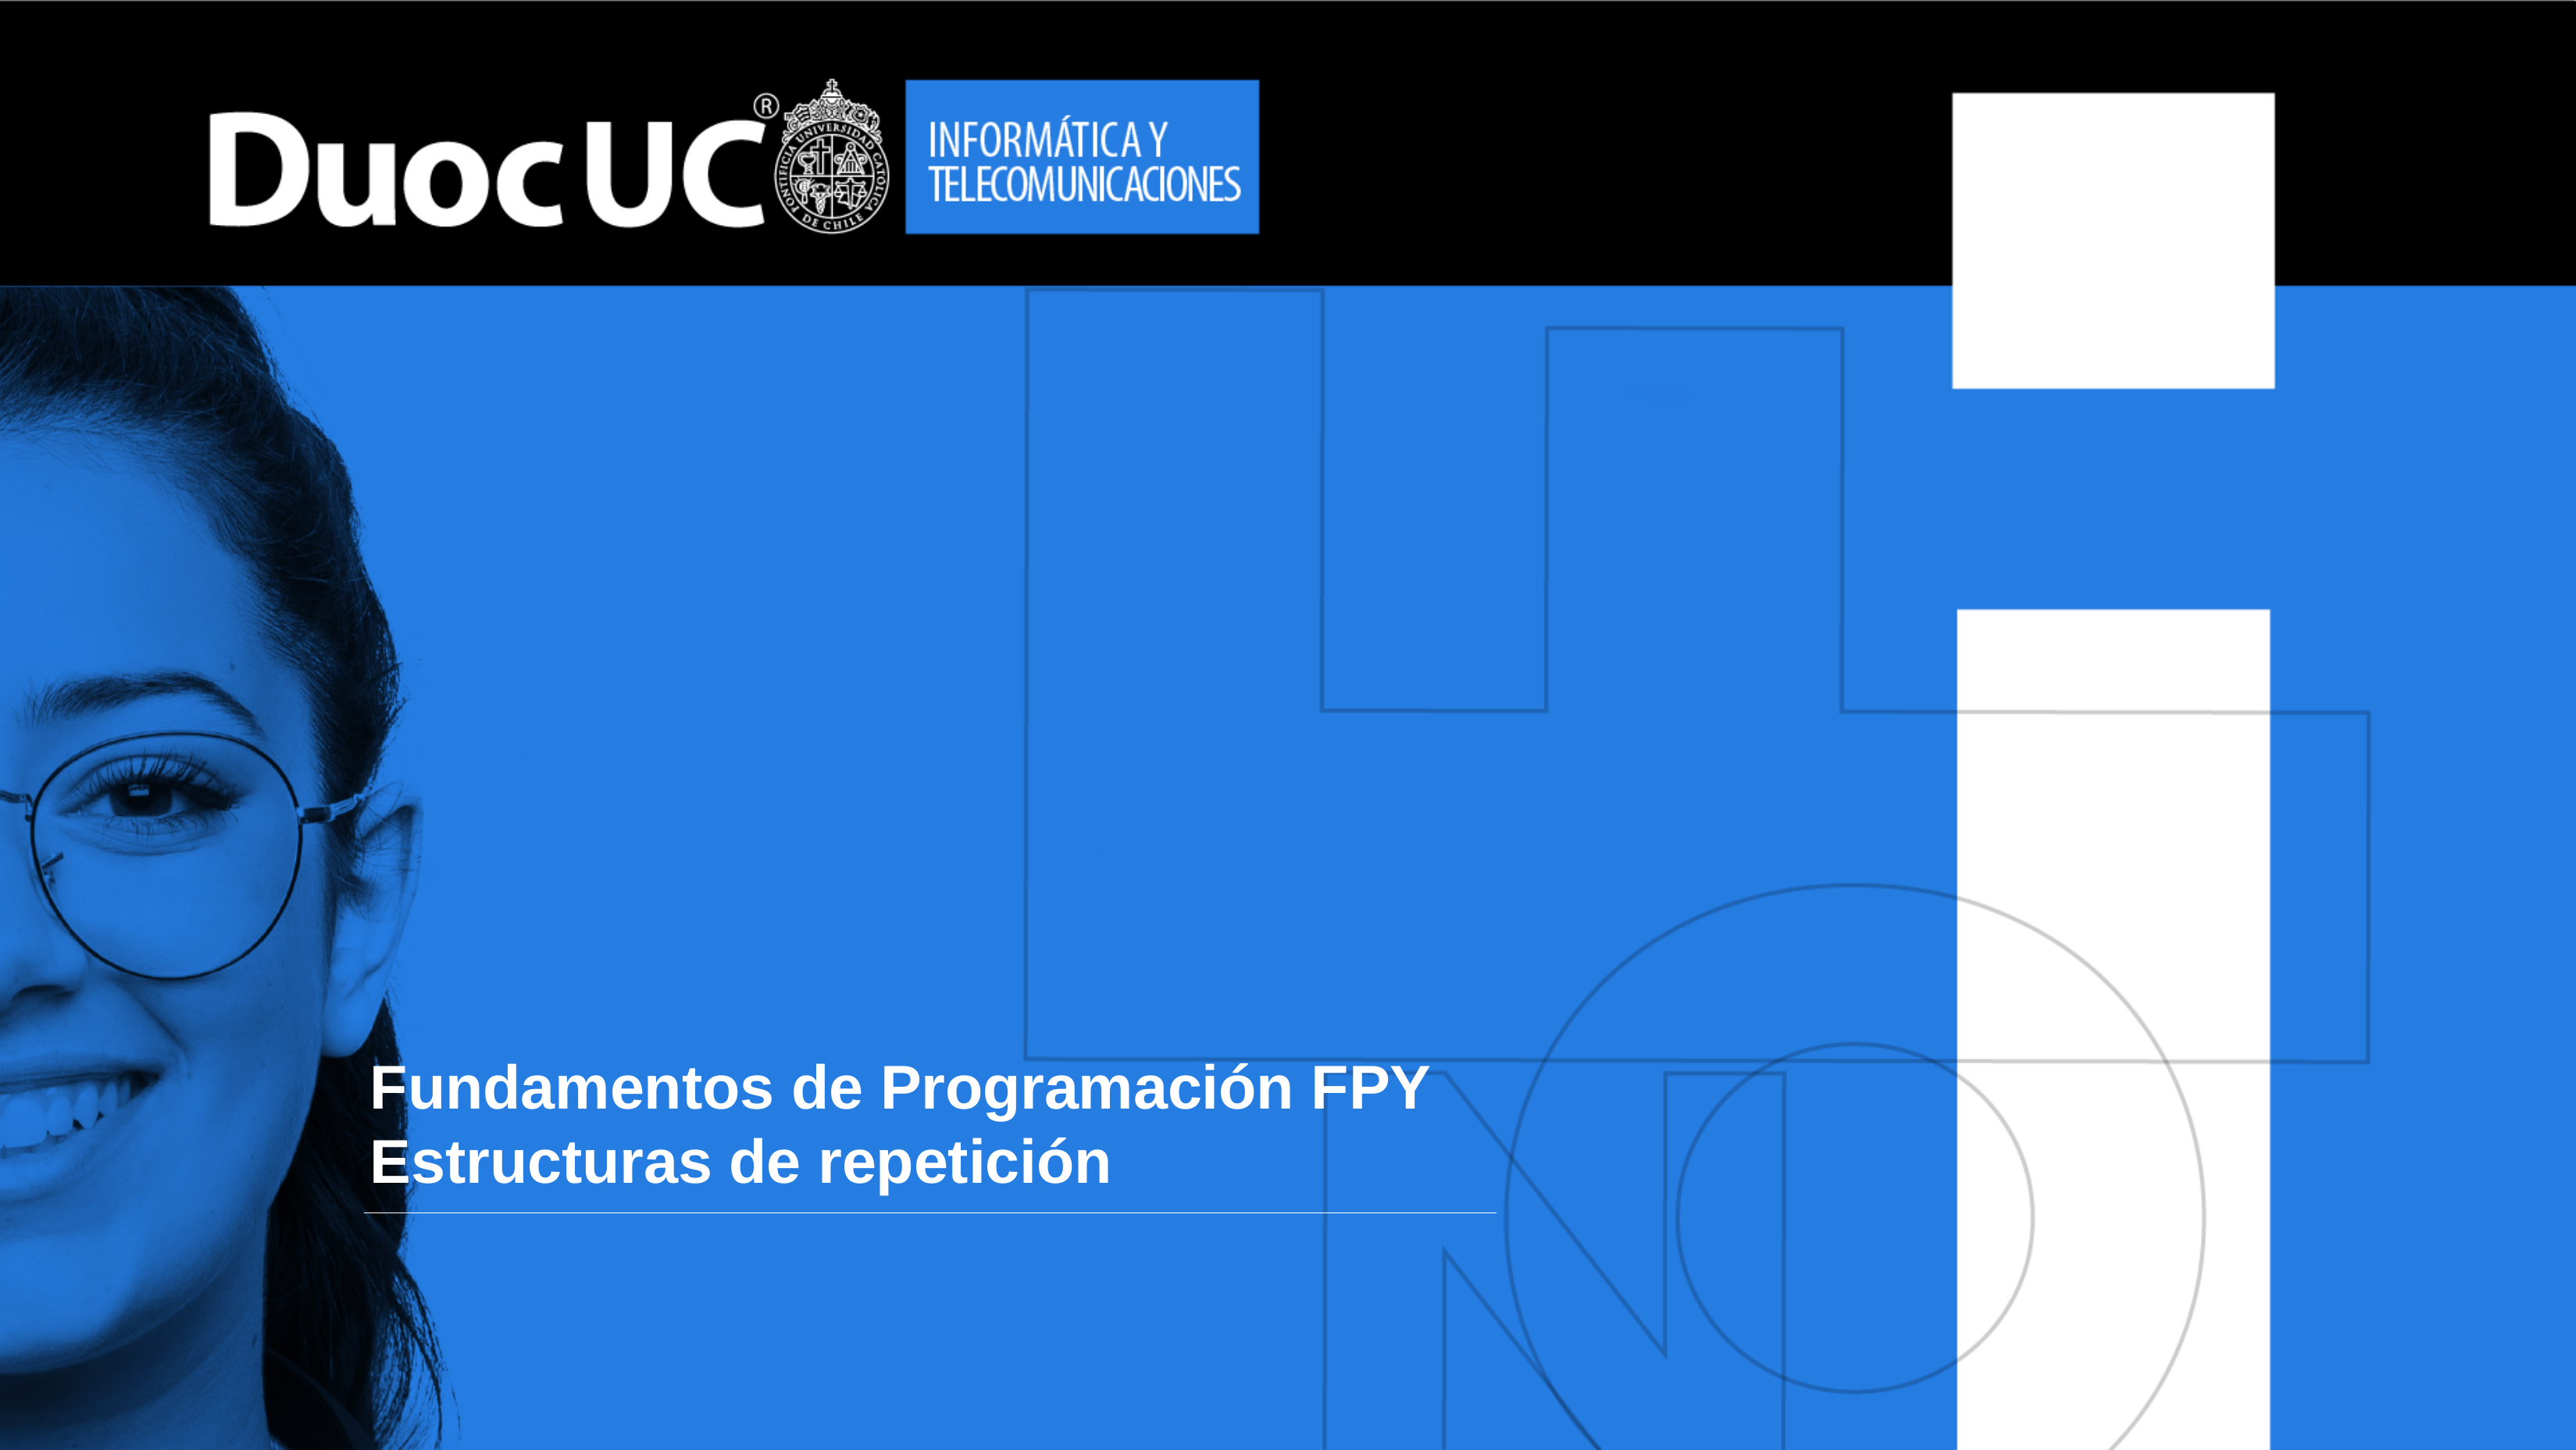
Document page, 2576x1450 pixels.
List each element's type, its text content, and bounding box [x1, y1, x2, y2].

title Fundamentos de Programación FPY Estructuras de repetición [369, 1047, 1679, 1272]
picture [0, 0, 2576, 1450]
